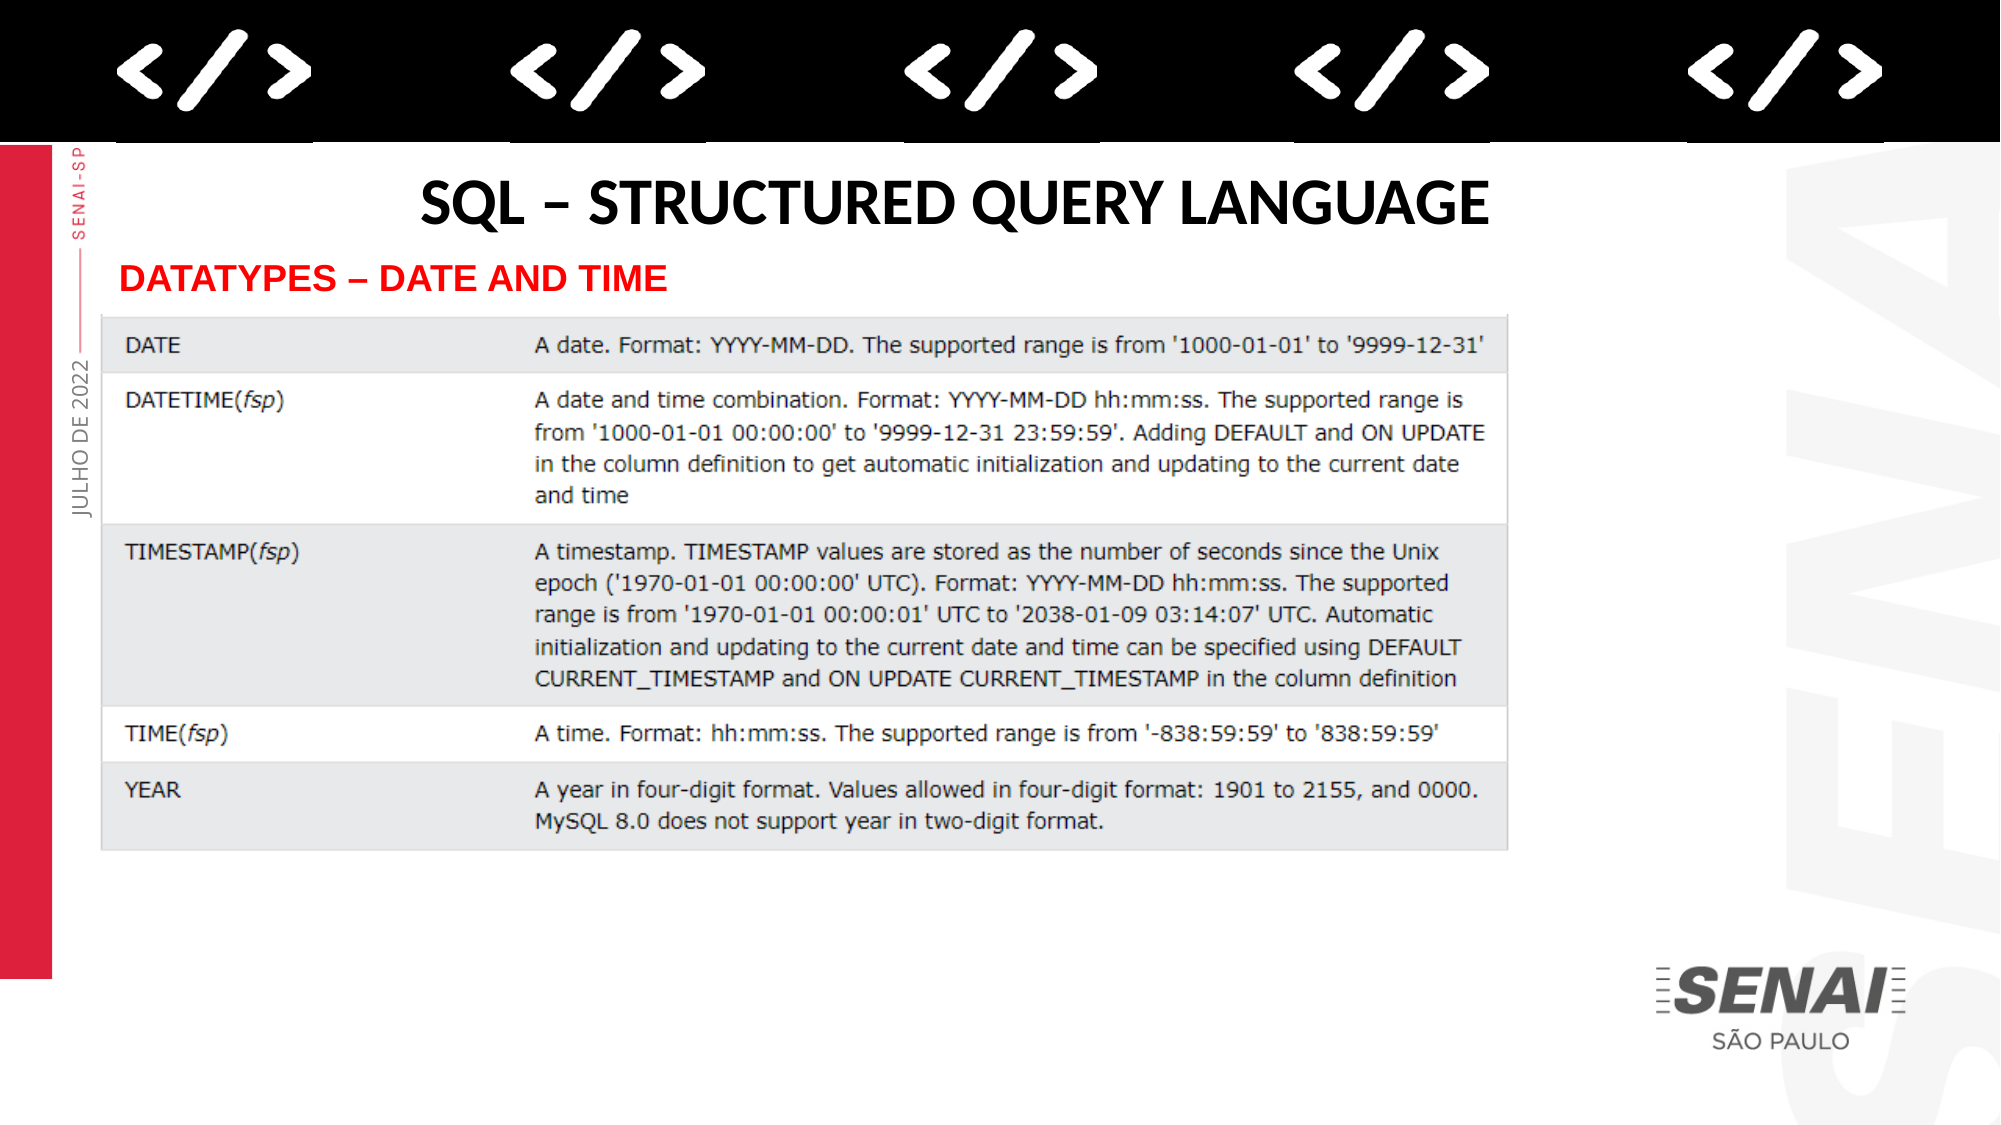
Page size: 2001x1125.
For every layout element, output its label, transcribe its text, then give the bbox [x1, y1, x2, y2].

picture [0, 0, 2001, 1125]
text_box [98, 143, 1915, 1105]
list JULHO DE 2022 [61, 345, 98, 570]
text_box DATATYPES – DATE AND TIME [103, 246, 1522, 307]
text_box SQL – STRUCTURED QUERY LANGUAGE [111, 150, 1800, 246]
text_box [0, 0, 2000, 143]
